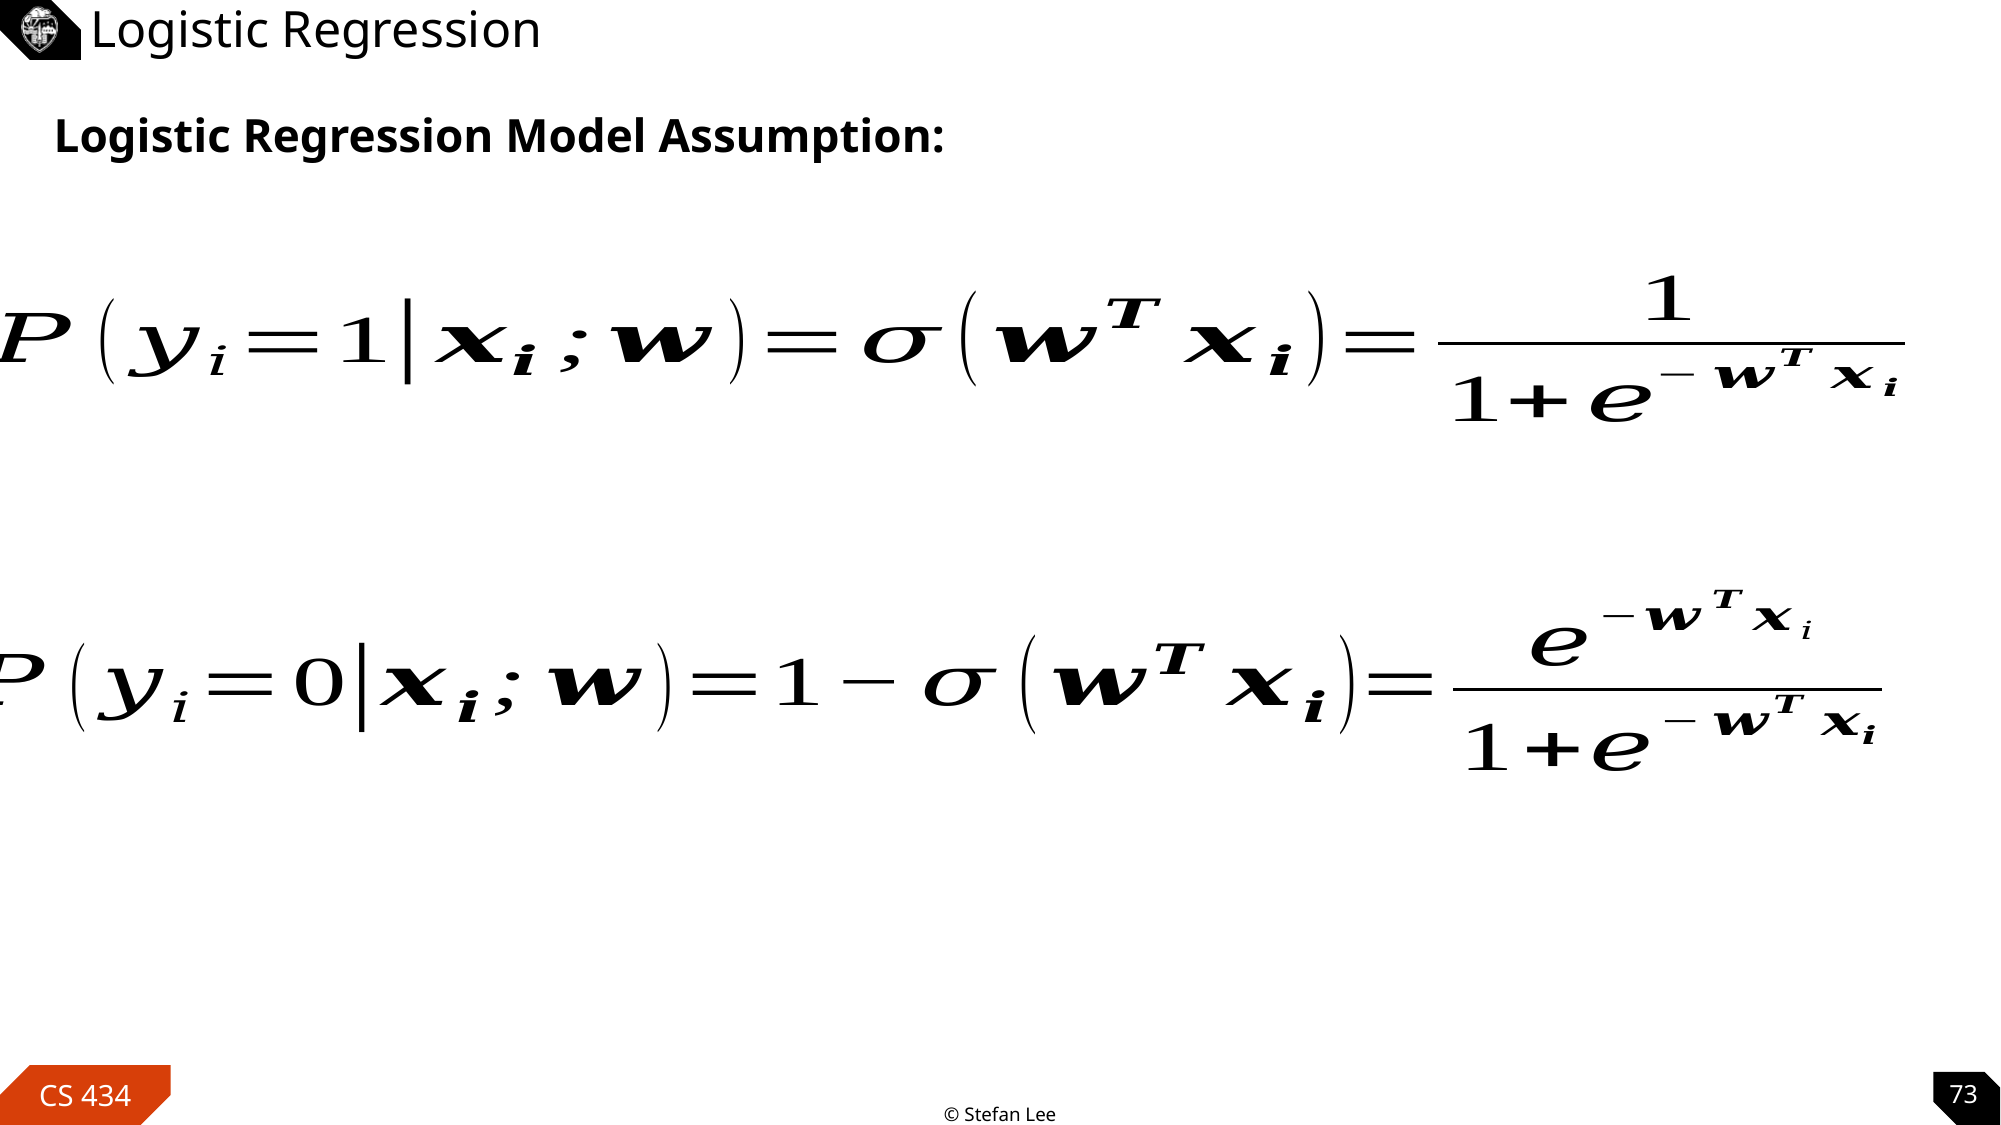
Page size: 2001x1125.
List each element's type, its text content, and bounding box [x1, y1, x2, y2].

text_box [1697, 349, 1891, 437]
slide_number 73 [1933, 1071, 1994, 1119]
title Logistic Regression [0, 1, 1699, 61]
text_box Logistic Regression Model Assumption: [39, 98, 1964, 169]
